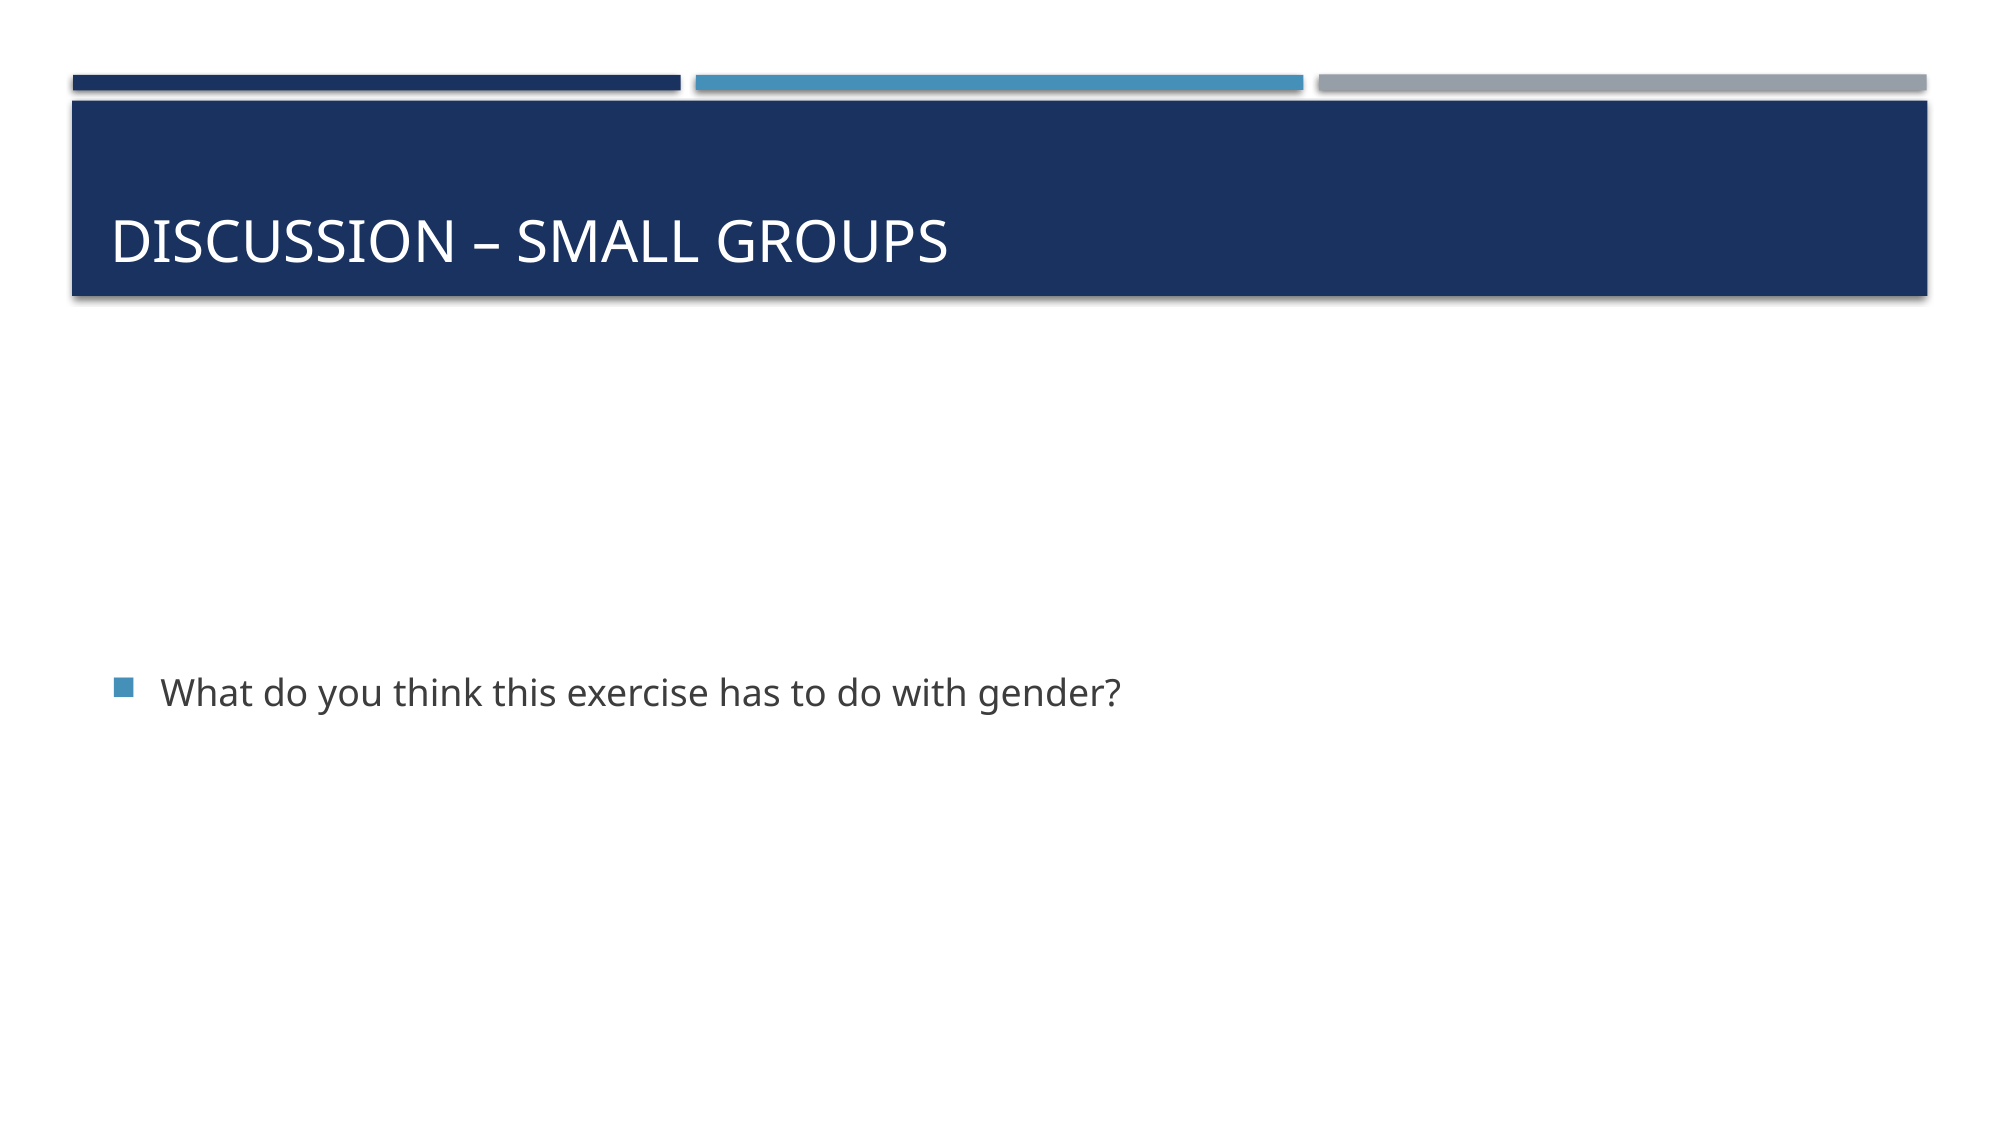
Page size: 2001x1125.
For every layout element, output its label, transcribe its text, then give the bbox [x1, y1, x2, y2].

list What do you think this exercise has to do with gender? [95, 357, 1905, 962]
title Discussion – Small Groups [95, 115, 1905, 282]
